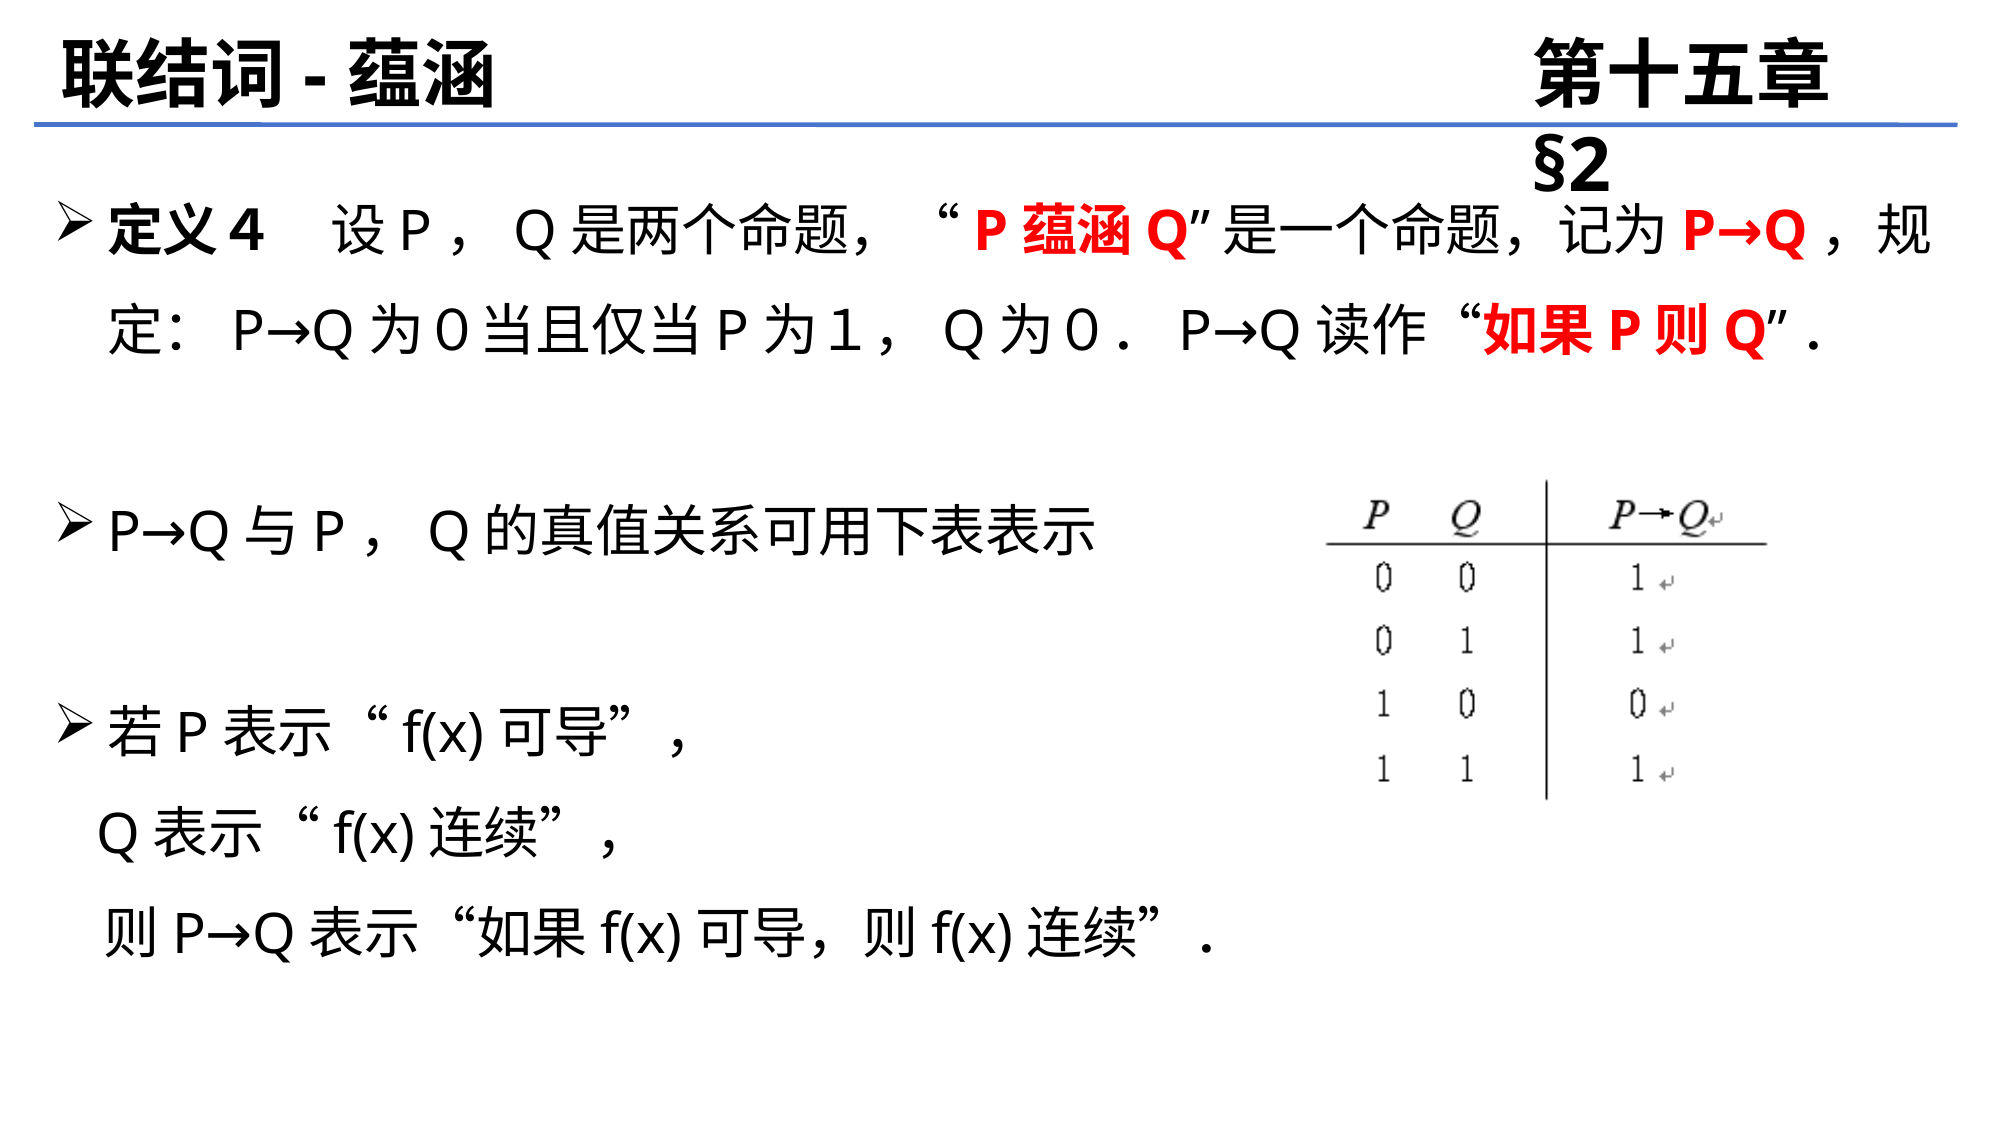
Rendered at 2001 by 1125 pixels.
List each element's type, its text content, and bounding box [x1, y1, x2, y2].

text_box 定义４ 设P，Q是两个命题，“P蕴涵Q”是一个命题，记为P→Q，规定：P→Q为０当且仅当P为１，Q为０．P→Q读作“如果P则Q”． P→Q与P，Q的真值关系可用下表表示 若P表示“f(x)可导”， Q表示“f(x)连续”， 则P→Q表示“如果f(x)可导，则f(x)连续”． [38, 153, 1951, 1065]
text_box 第十五章 §2 [1517, 126, 1958, 214]
text_box 第十五章 §2 [1517, 19, 1958, 124]
picture [1292, 458, 1793, 837]
text_box 联结词-蕴涵 [46, 18, 932, 124]
